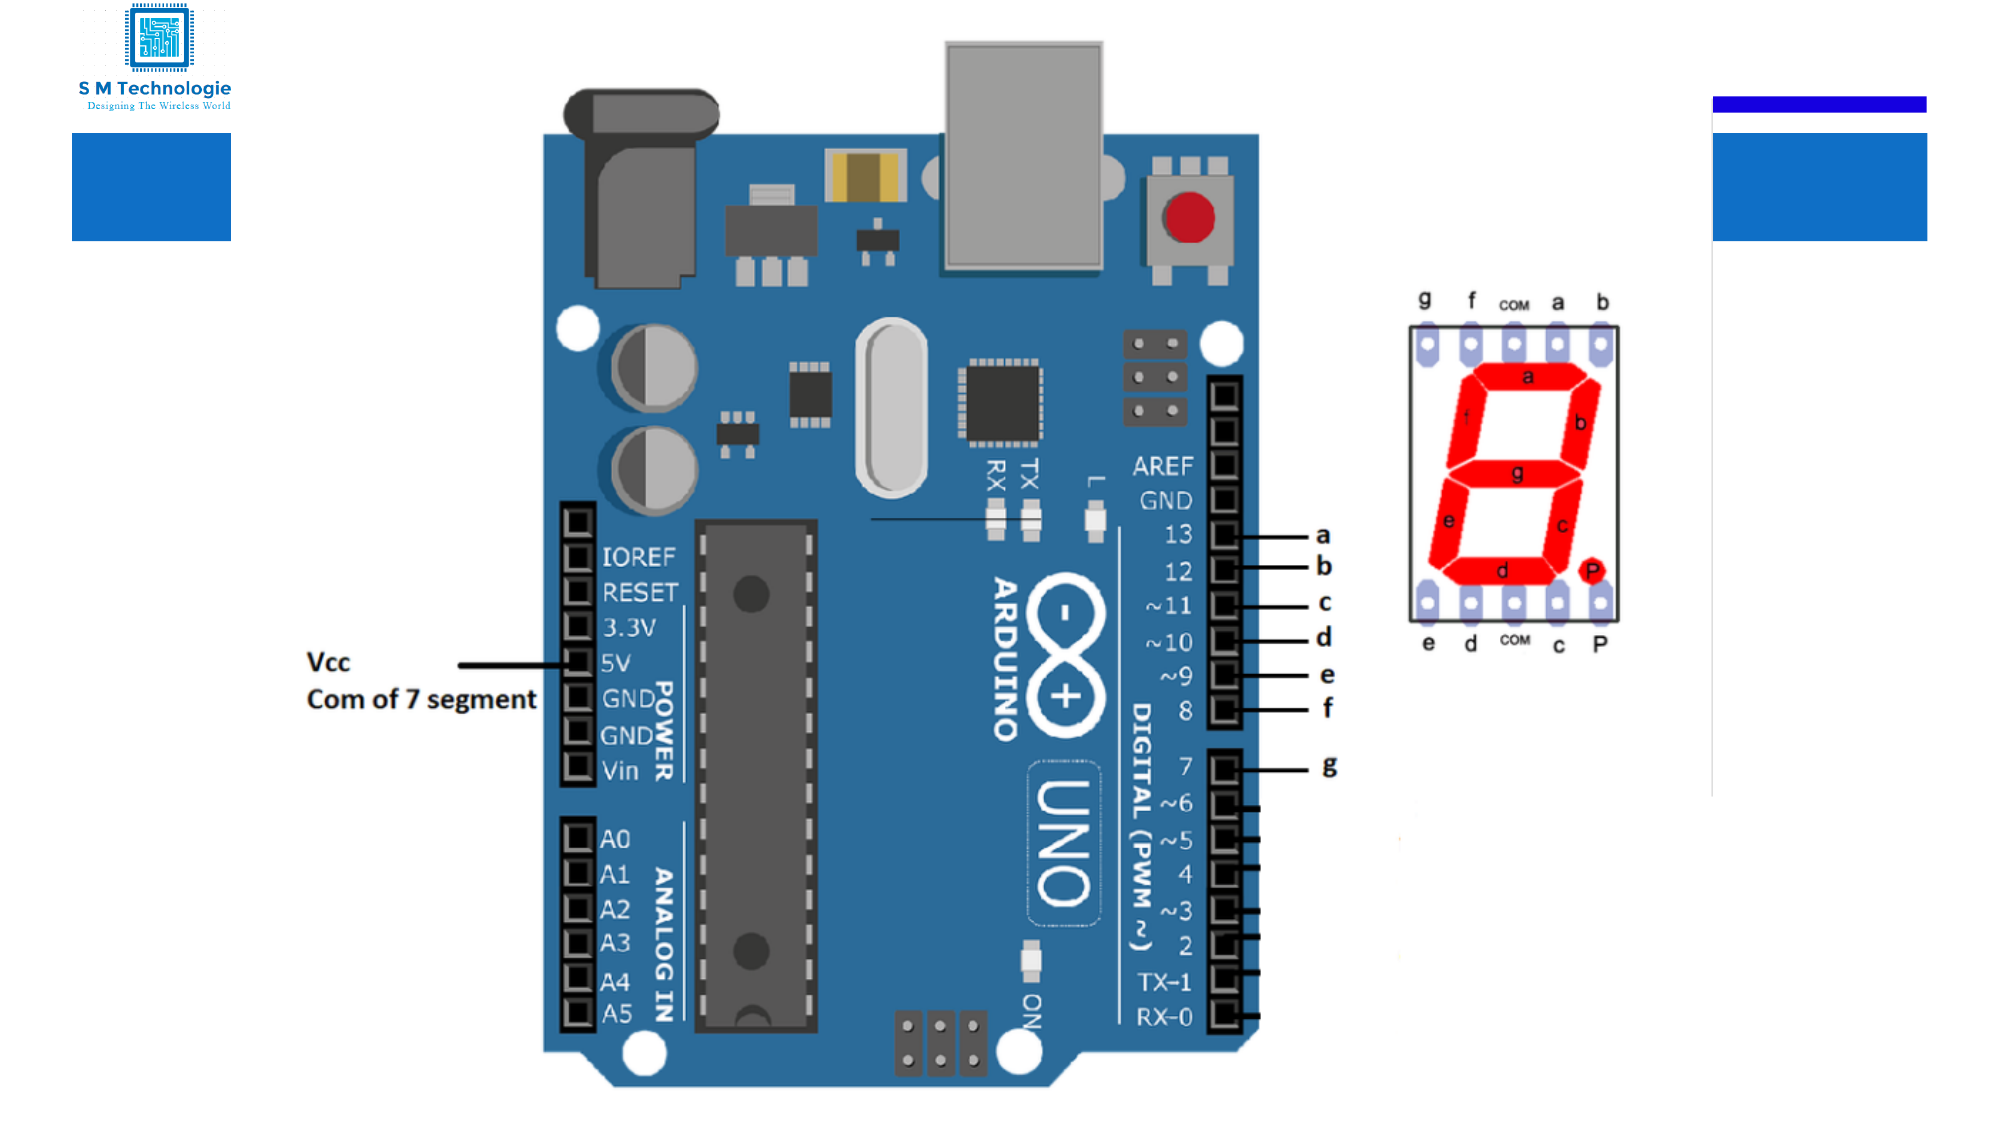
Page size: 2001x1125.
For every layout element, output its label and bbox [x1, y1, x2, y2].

picture [73, 0, 1713, 1125]
